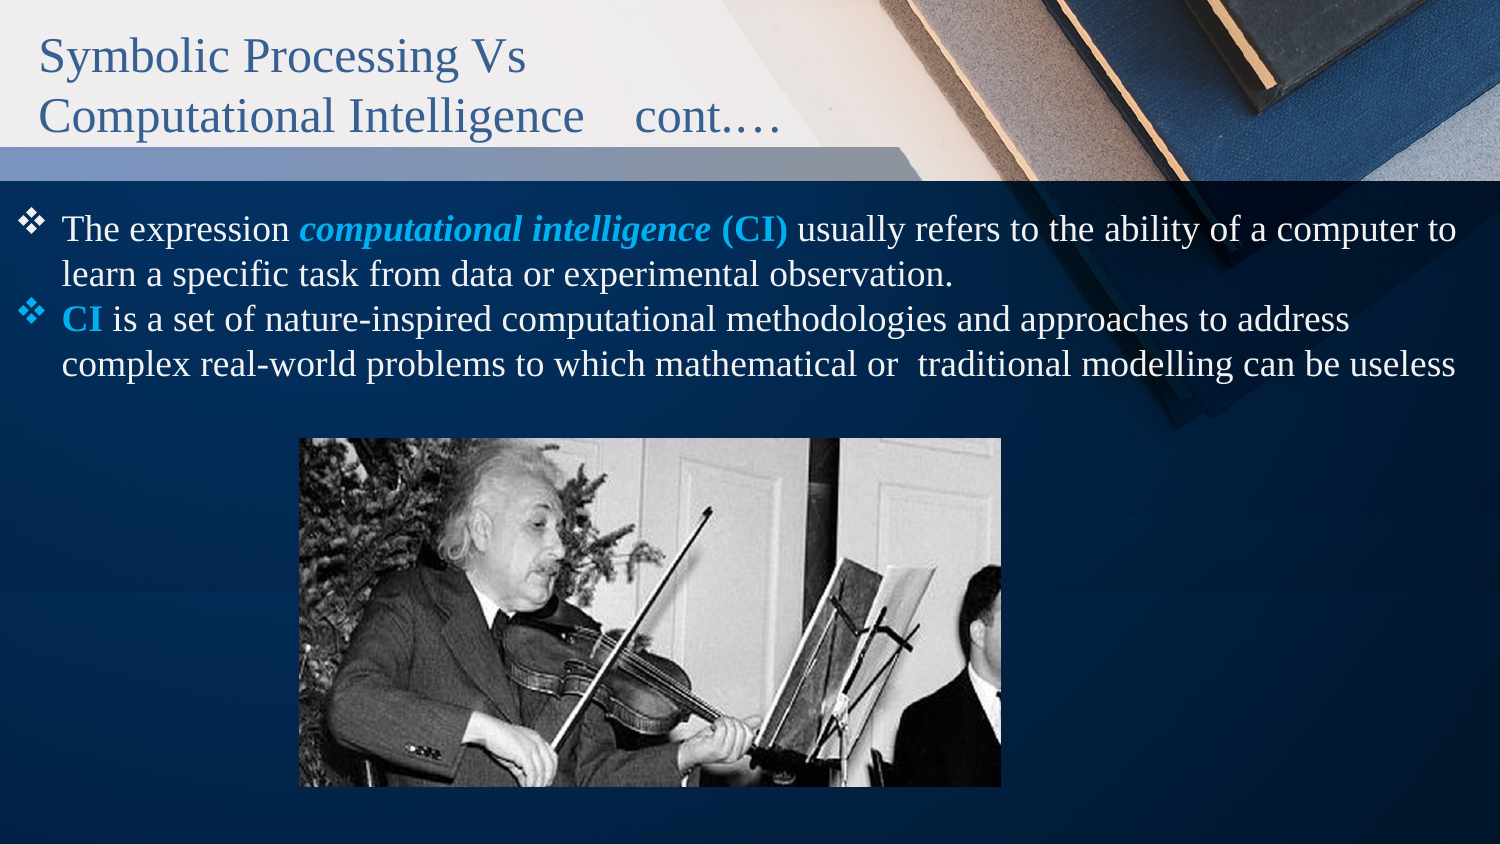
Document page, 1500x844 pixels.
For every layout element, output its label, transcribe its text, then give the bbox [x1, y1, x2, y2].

picture [0, 0, 1500, 196]
text_box Symbolic Processing Vs Computational Intelligence cont.… [23, 14, 826, 150]
text_box The expression computational intelligence (CI) usually refers to the ability of a computer to learn a specific task from data or experimental observation. CI is a set of nature-inspired computational methodologies and approaches to address complex real-world problems to which mathematical or traditional modelling can be useless [0, 196, 1500, 392]
picture [0, 392, 1500, 844]
